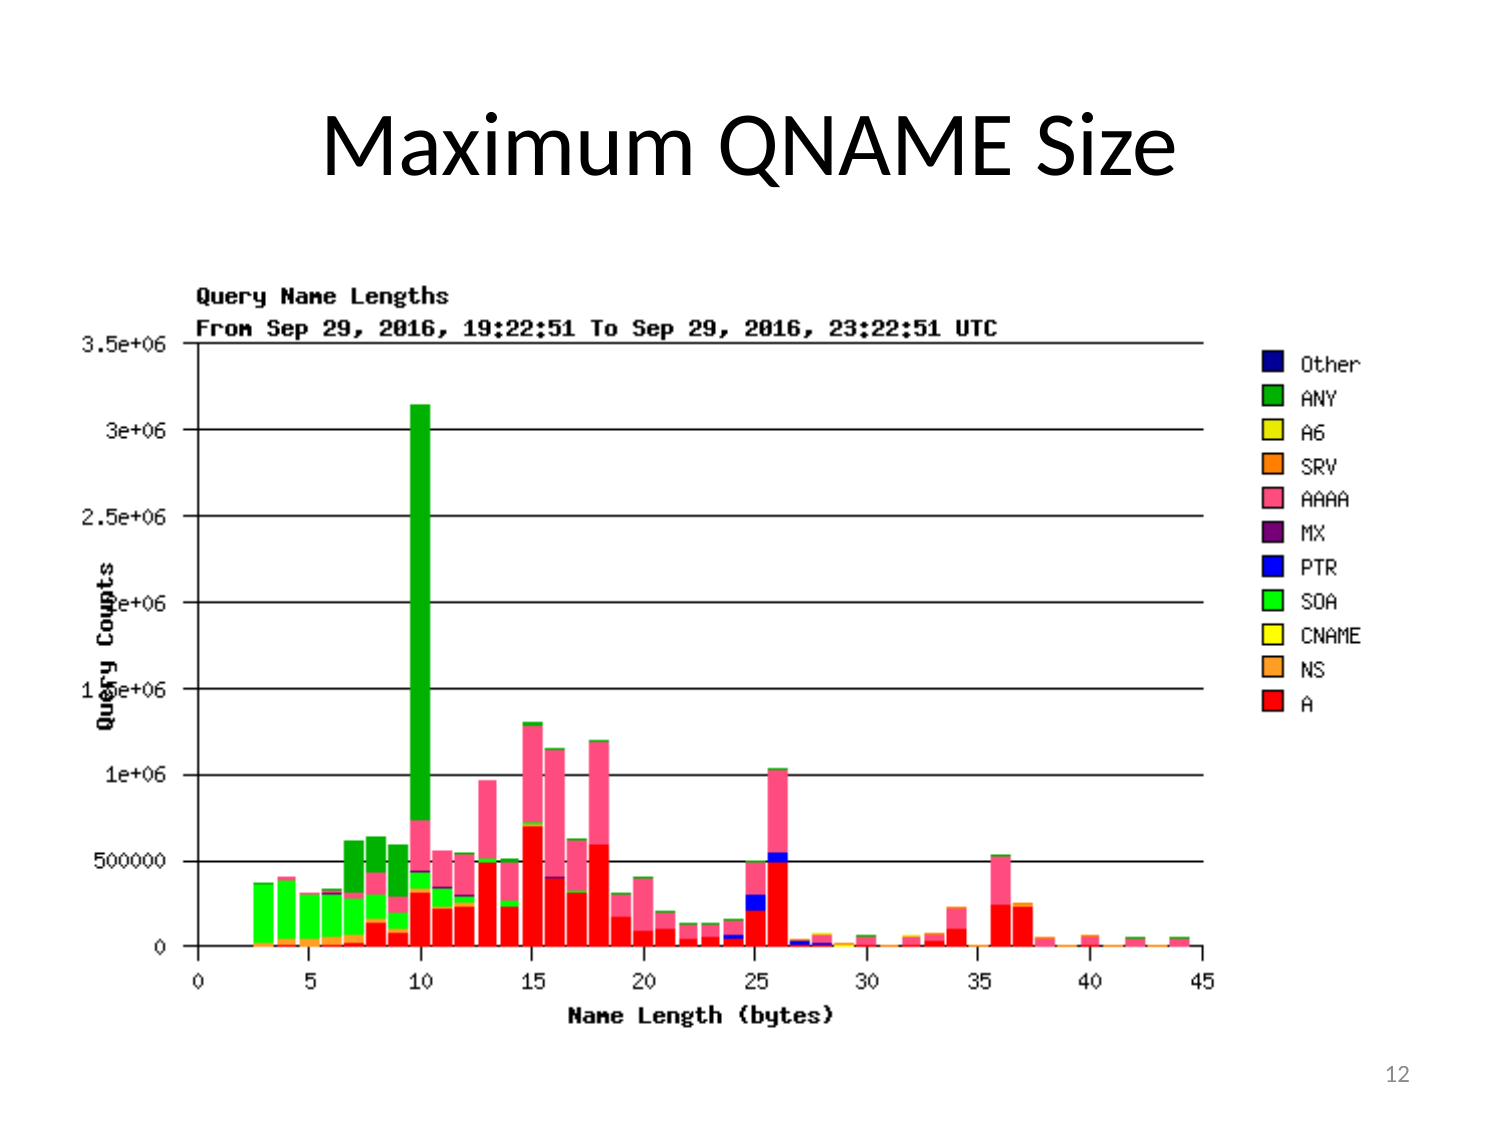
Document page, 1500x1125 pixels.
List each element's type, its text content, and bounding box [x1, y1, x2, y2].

slide_number 12 [1074, 1042, 1425, 1103]
title Maximum QNAME Size [75, 45, 1425, 233]
picture [39, 232, 1407, 1066]
